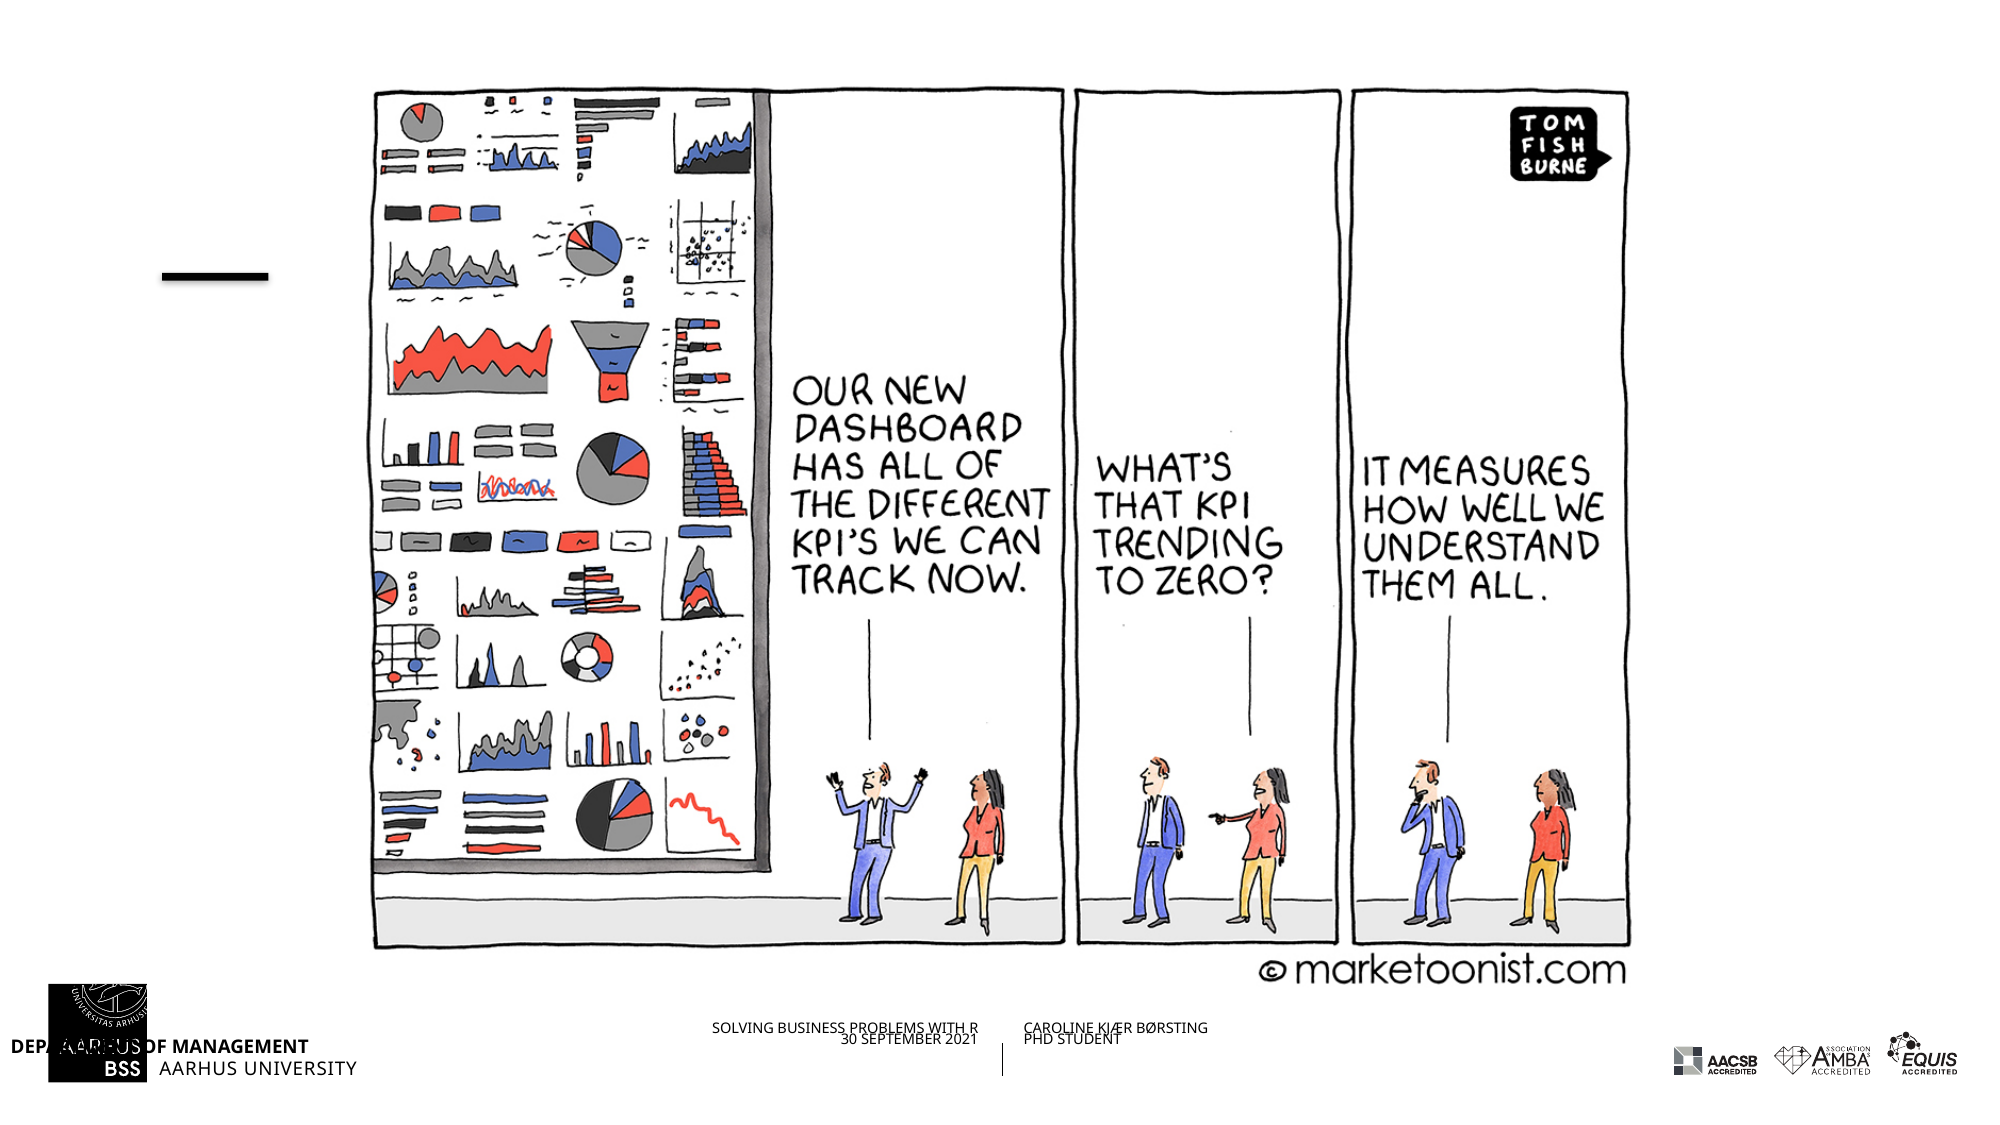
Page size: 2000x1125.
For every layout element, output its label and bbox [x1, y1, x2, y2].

list [361, 77, 1639, 992]
